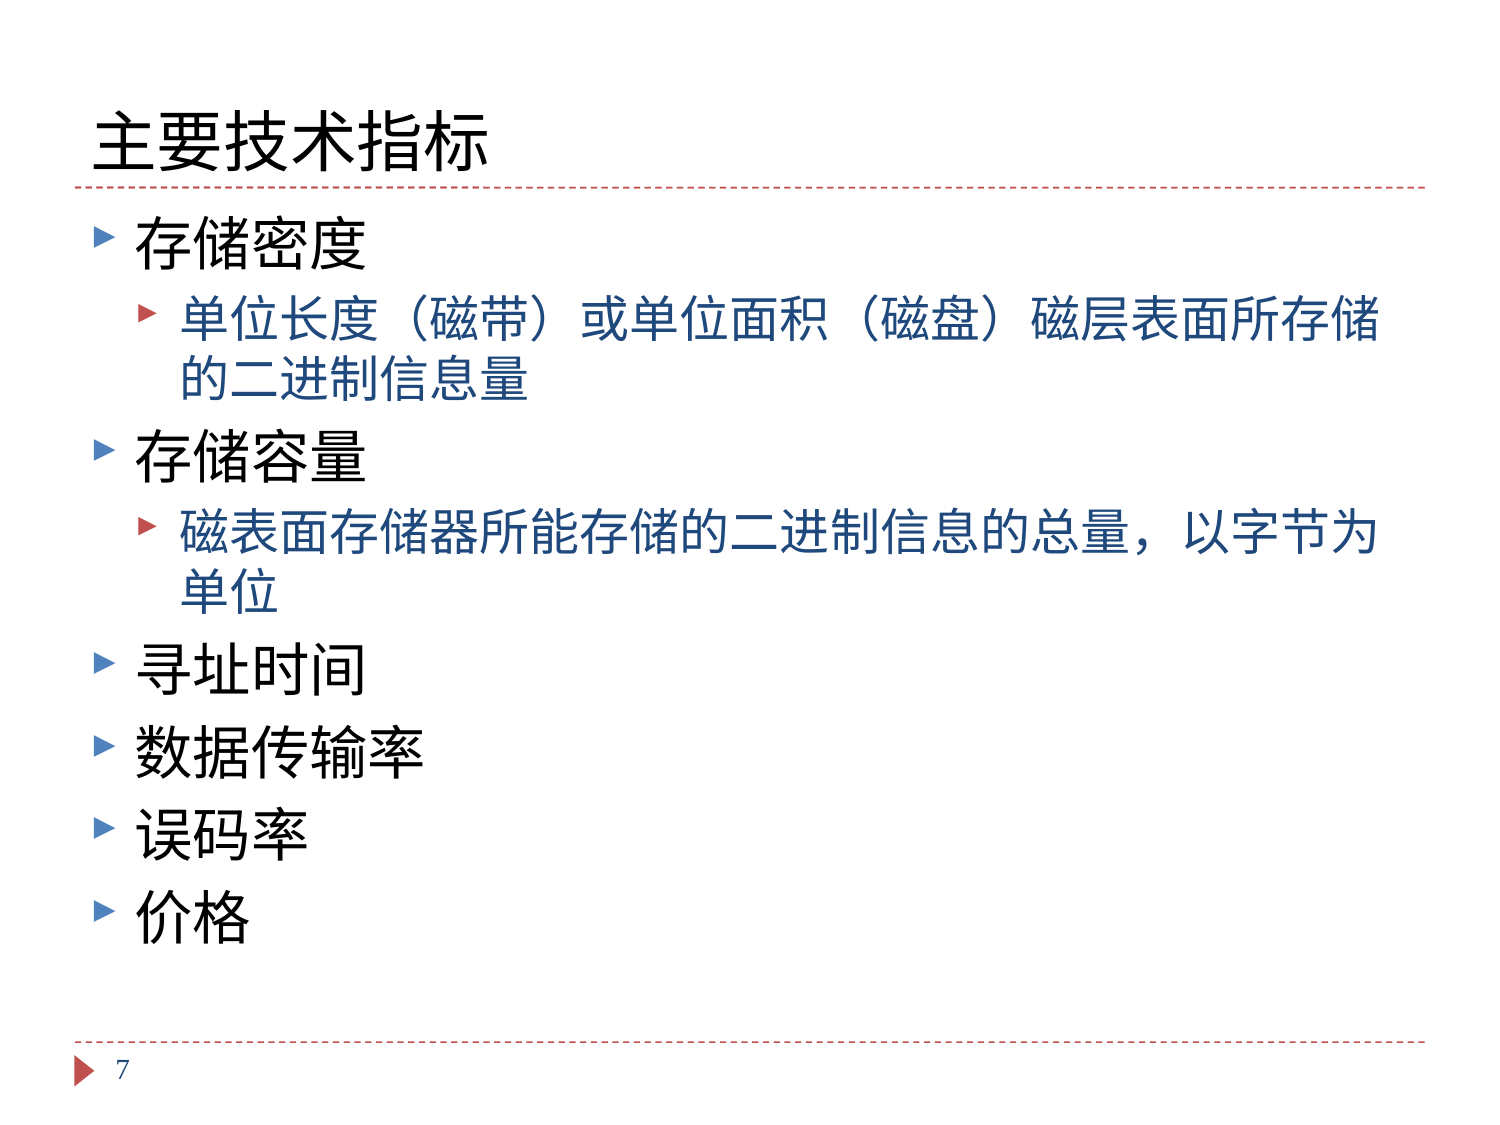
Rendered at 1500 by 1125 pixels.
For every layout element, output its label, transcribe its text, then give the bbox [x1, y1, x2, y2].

title 主要技术指标 [75, 24, 1425, 188]
slide_number 7 [100, 1042, 426, 1103]
list 存储密度 单位长度（磁带）或单位面积（磁盘）磁层表面所存储的二进制信息量 存储容量 磁表面存储器所能存储的二进制信息的总量，以字节为单位 寻址时间 数据传输率 误码率 价格 [75, 200, 1425, 1006]
